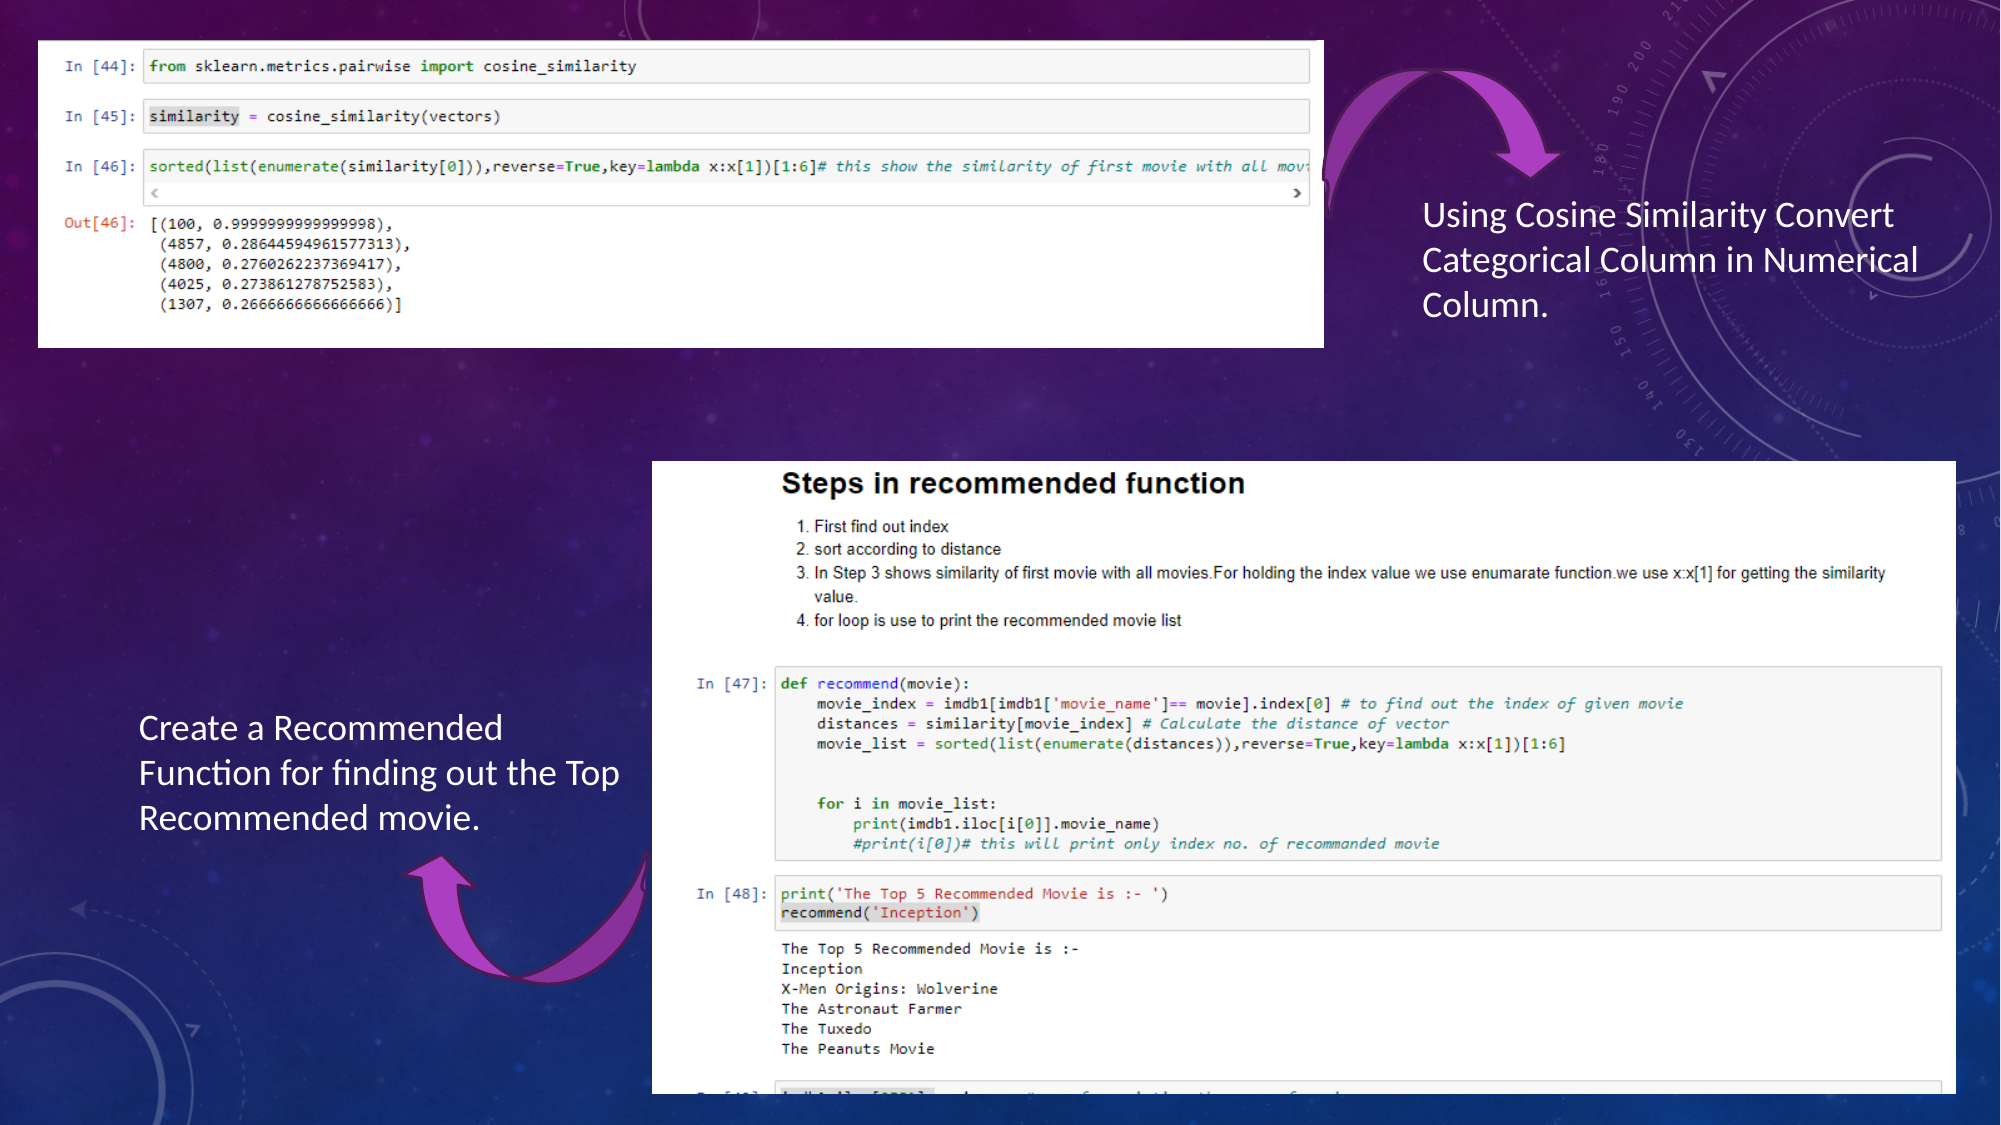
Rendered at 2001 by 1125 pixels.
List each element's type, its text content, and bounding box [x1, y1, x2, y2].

text_box [400, 850, 646, 986]
text_box Using Cosine Similarity Convert Categorical Column in Numerical Column. [1407, 182, 1934, 333]
text_box [1329, 67, 1567, 221]
picture [0, 0, 2001, 1125]
text_box Create a Recommended Function for finding out the Top Recommended movie. [124, 695, 646, 846]
